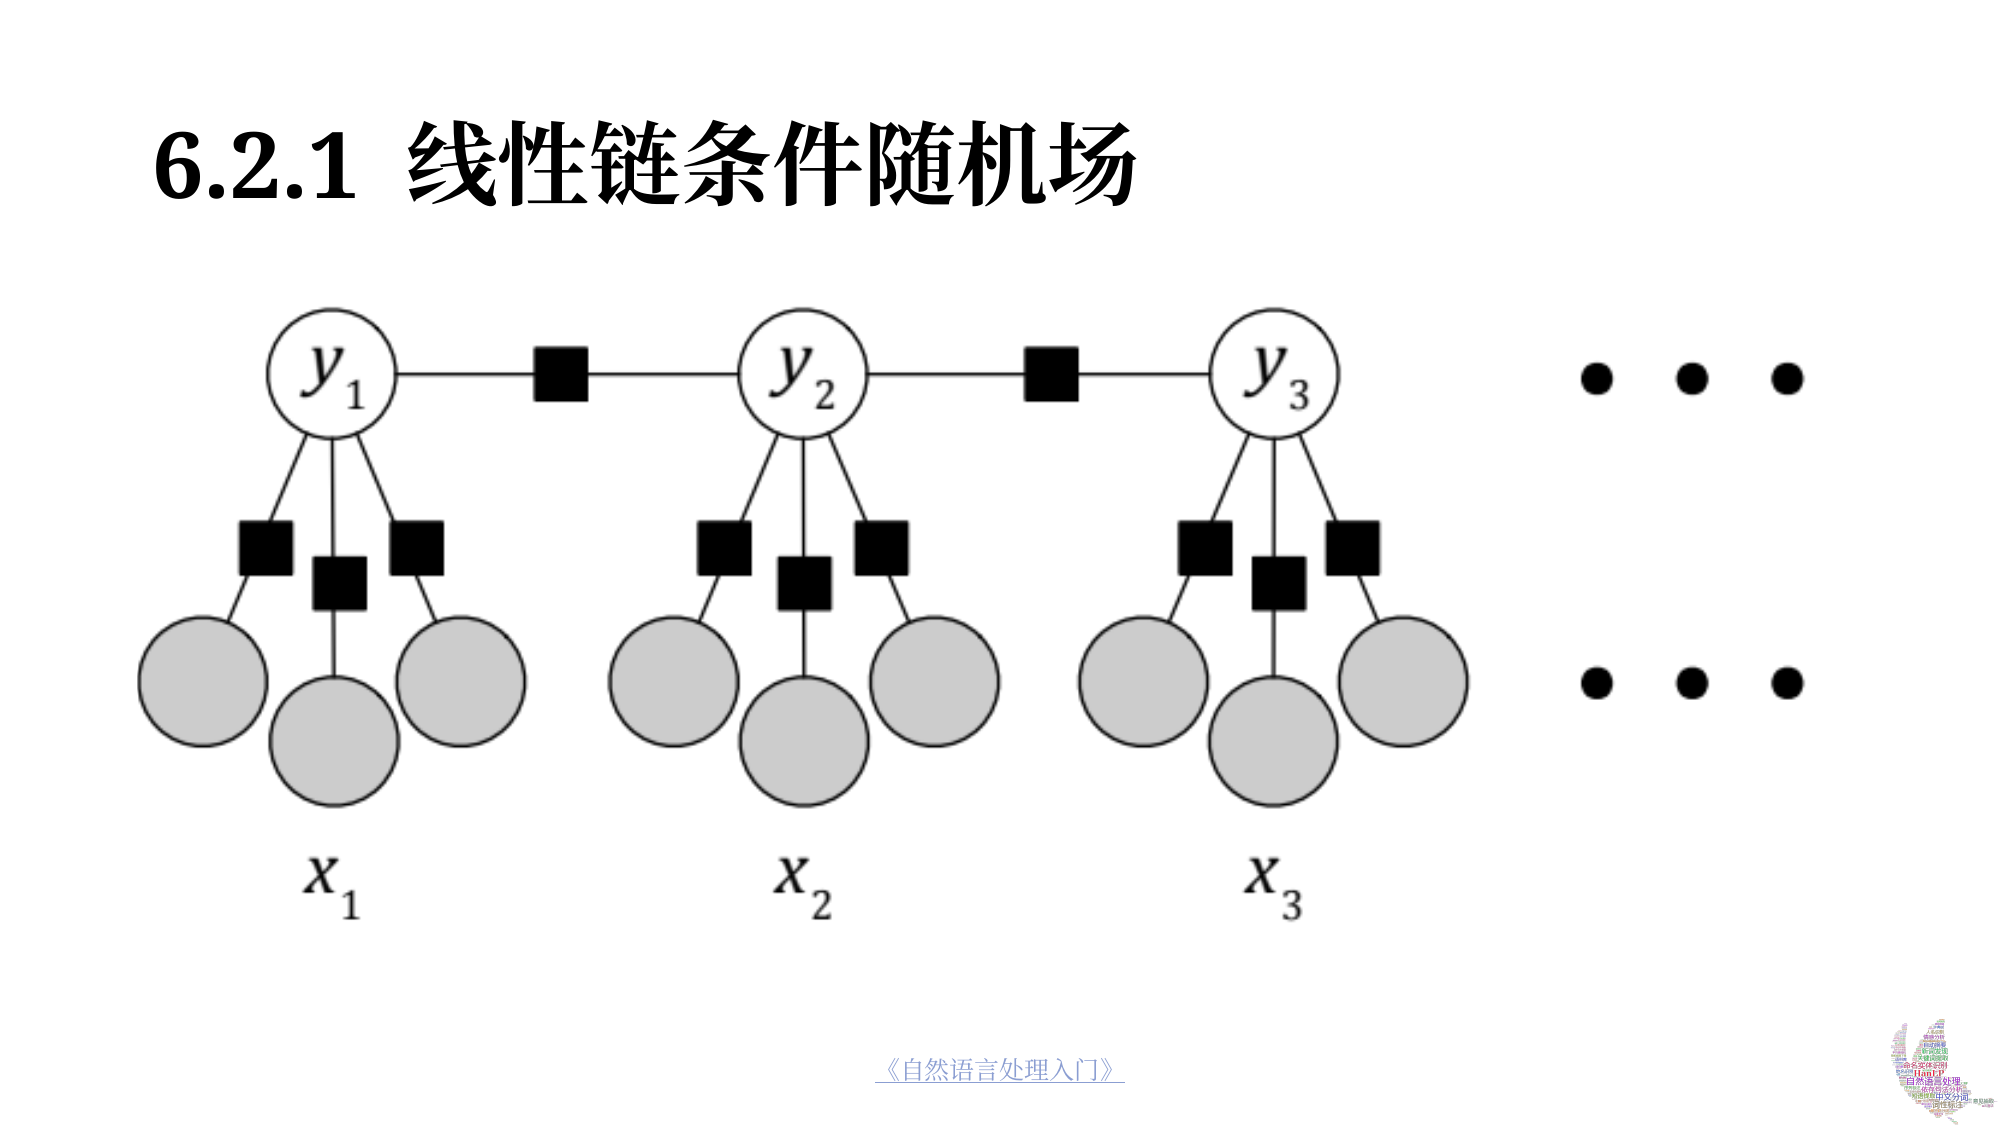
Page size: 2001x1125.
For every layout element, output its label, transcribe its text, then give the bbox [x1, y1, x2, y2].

title 6.2.1 线性链条件随机场 [137, 59, 1863, 278]
footer 《自然语言处理入门》 [662, 1042, 1338, 1103]
picture [1888, 1016, 2000, 1125]
picture [137, 296, 1863, 932]
